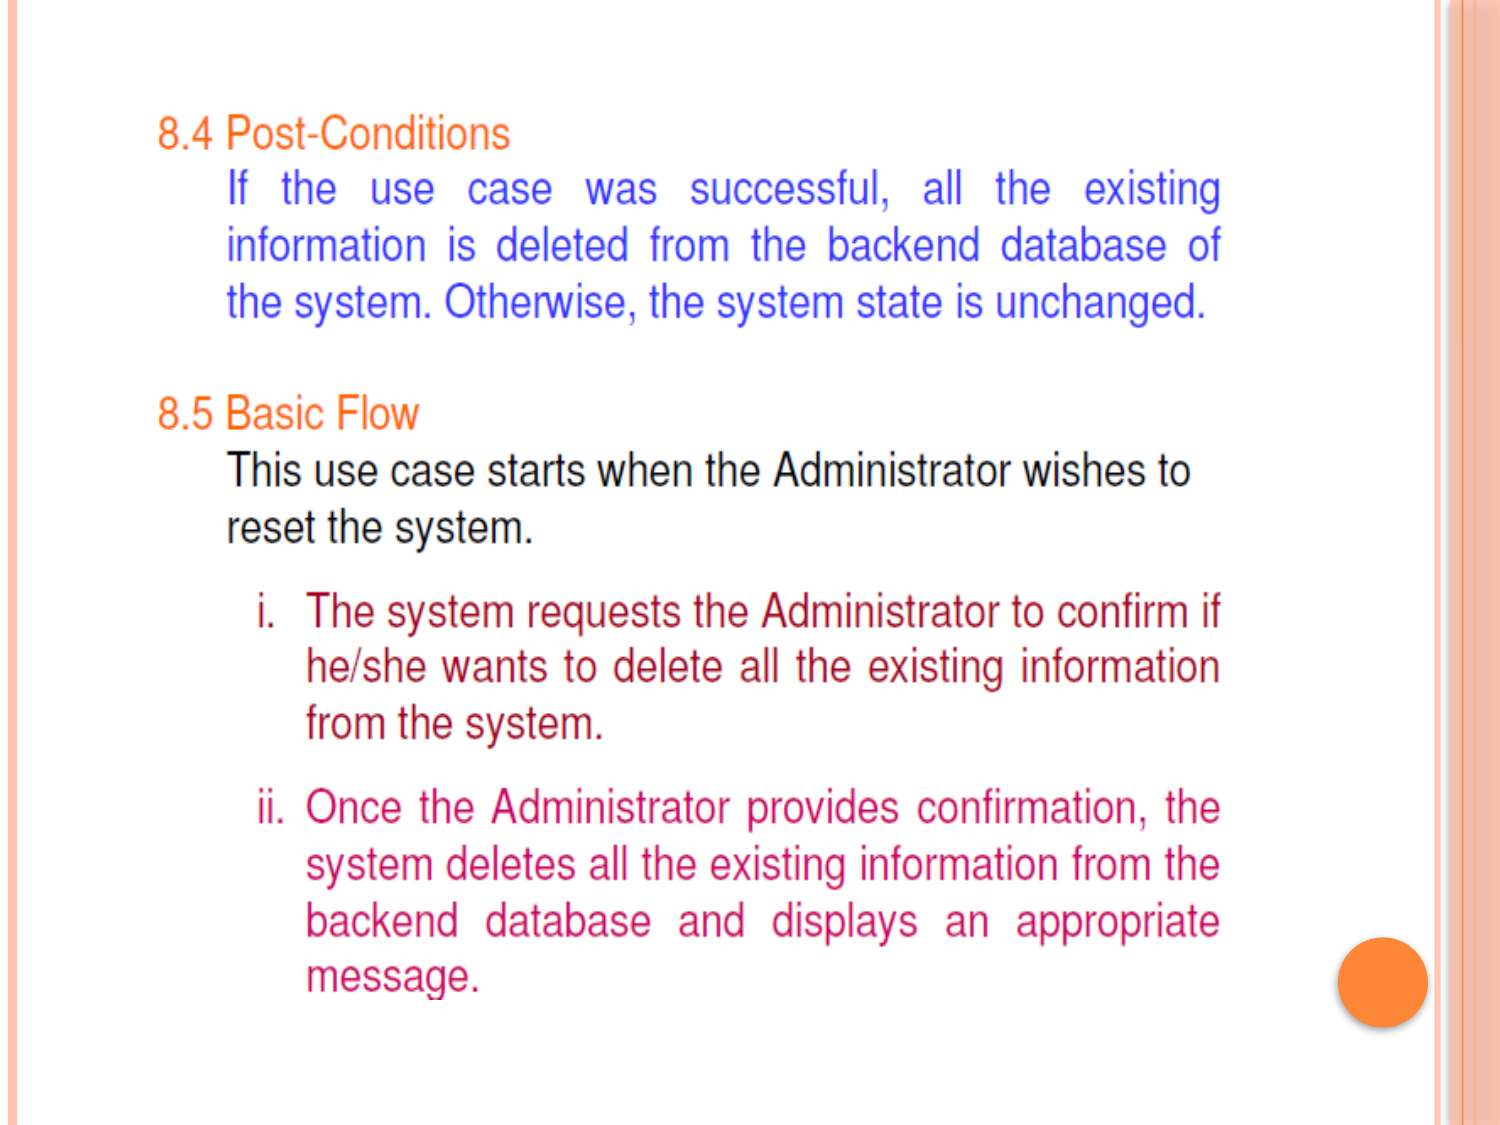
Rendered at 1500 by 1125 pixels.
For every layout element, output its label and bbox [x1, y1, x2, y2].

picture [86, 99, 1322, 1001]
